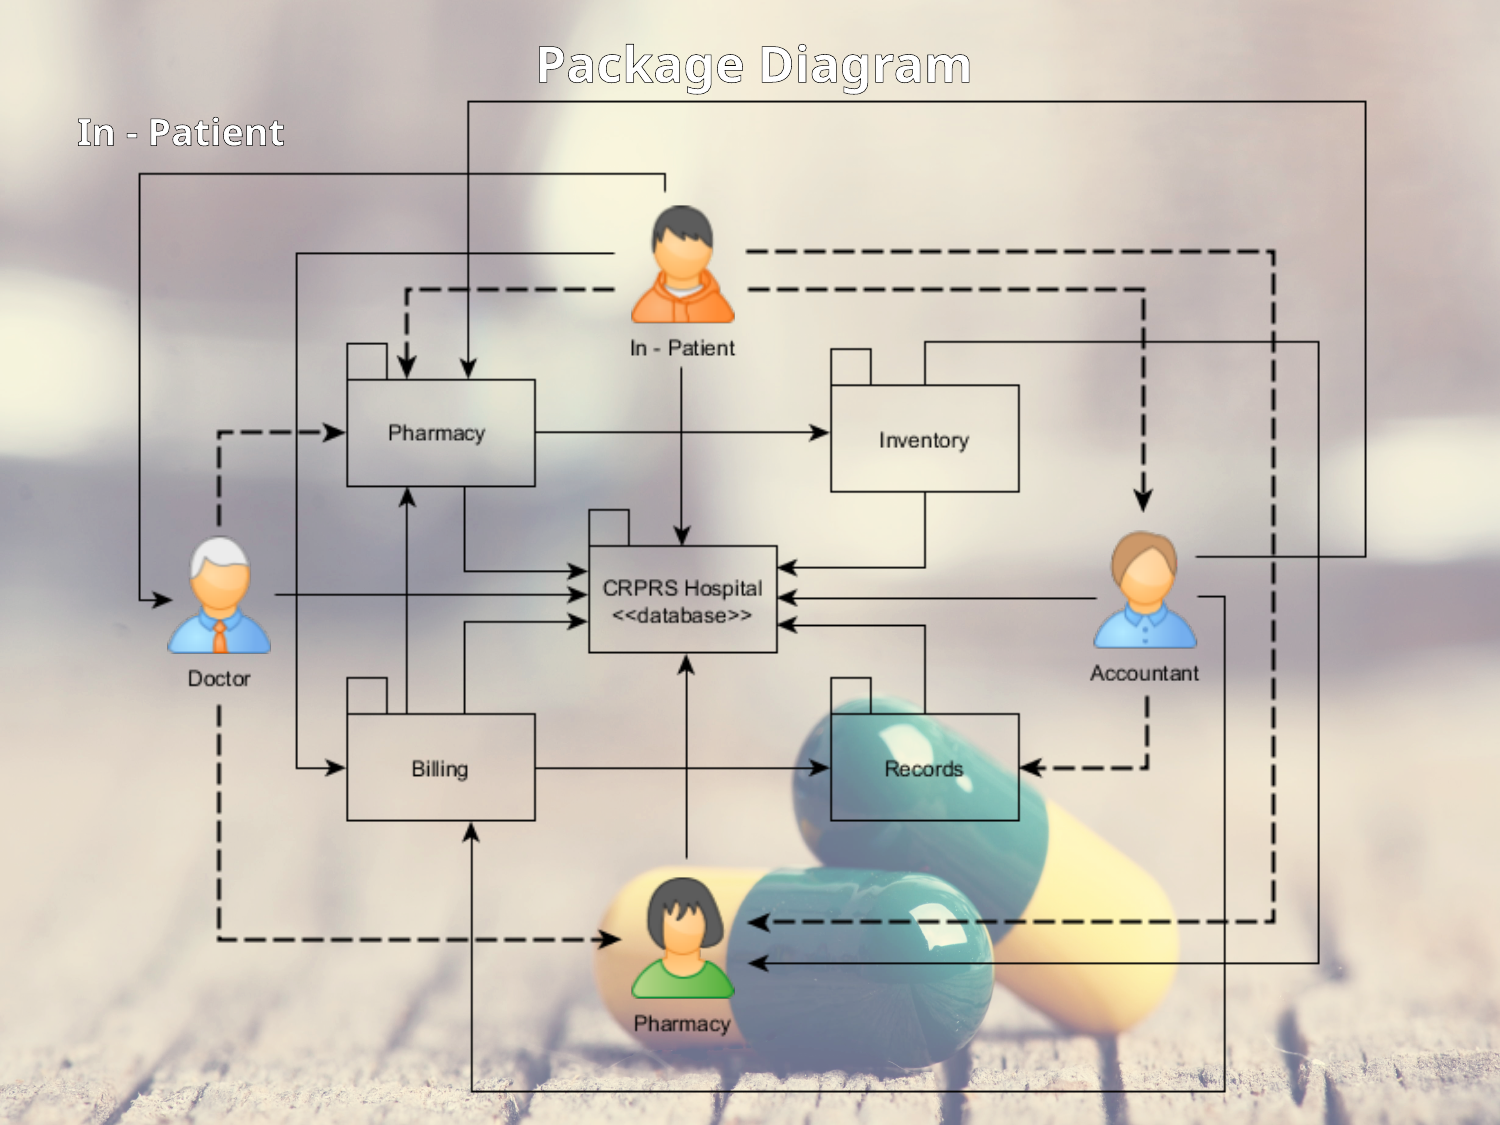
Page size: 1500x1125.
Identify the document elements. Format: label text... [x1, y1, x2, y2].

text_box Package Diagram [520, 24, 988, 73]
text_box In - Patient [62, 100, 108, 161]
picture [112, 74, 1394, 1120]
